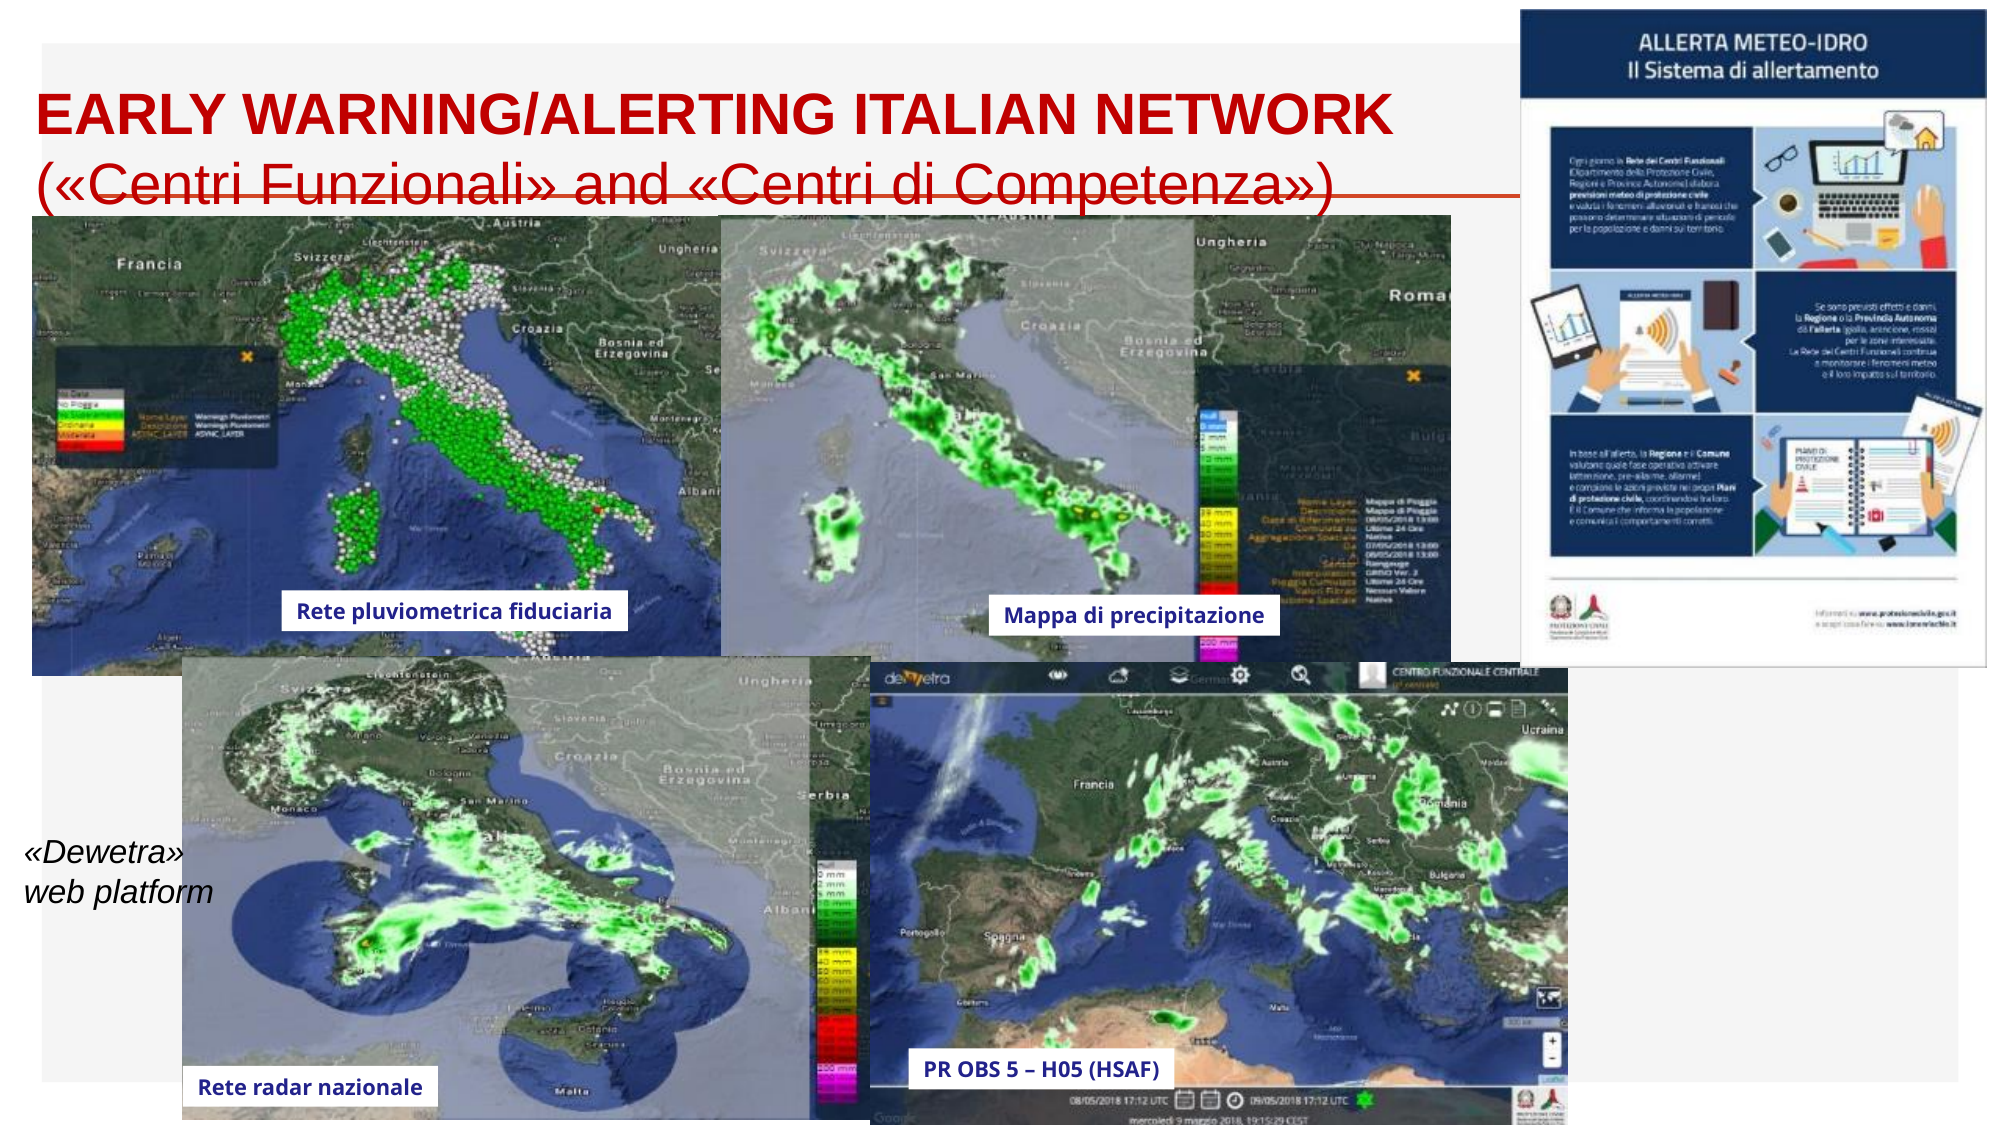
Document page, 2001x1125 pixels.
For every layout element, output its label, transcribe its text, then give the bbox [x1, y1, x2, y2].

text_box «Dewetra» web platform [9, 822, 182, 918]
text_box EARLY WARNING/ALERTING ITALIAN NETWORK («Centri Funzionali» and «Centri di Competenza») [20, 68, 1520, 224]
picture [32, 9, 1987, 1125]
